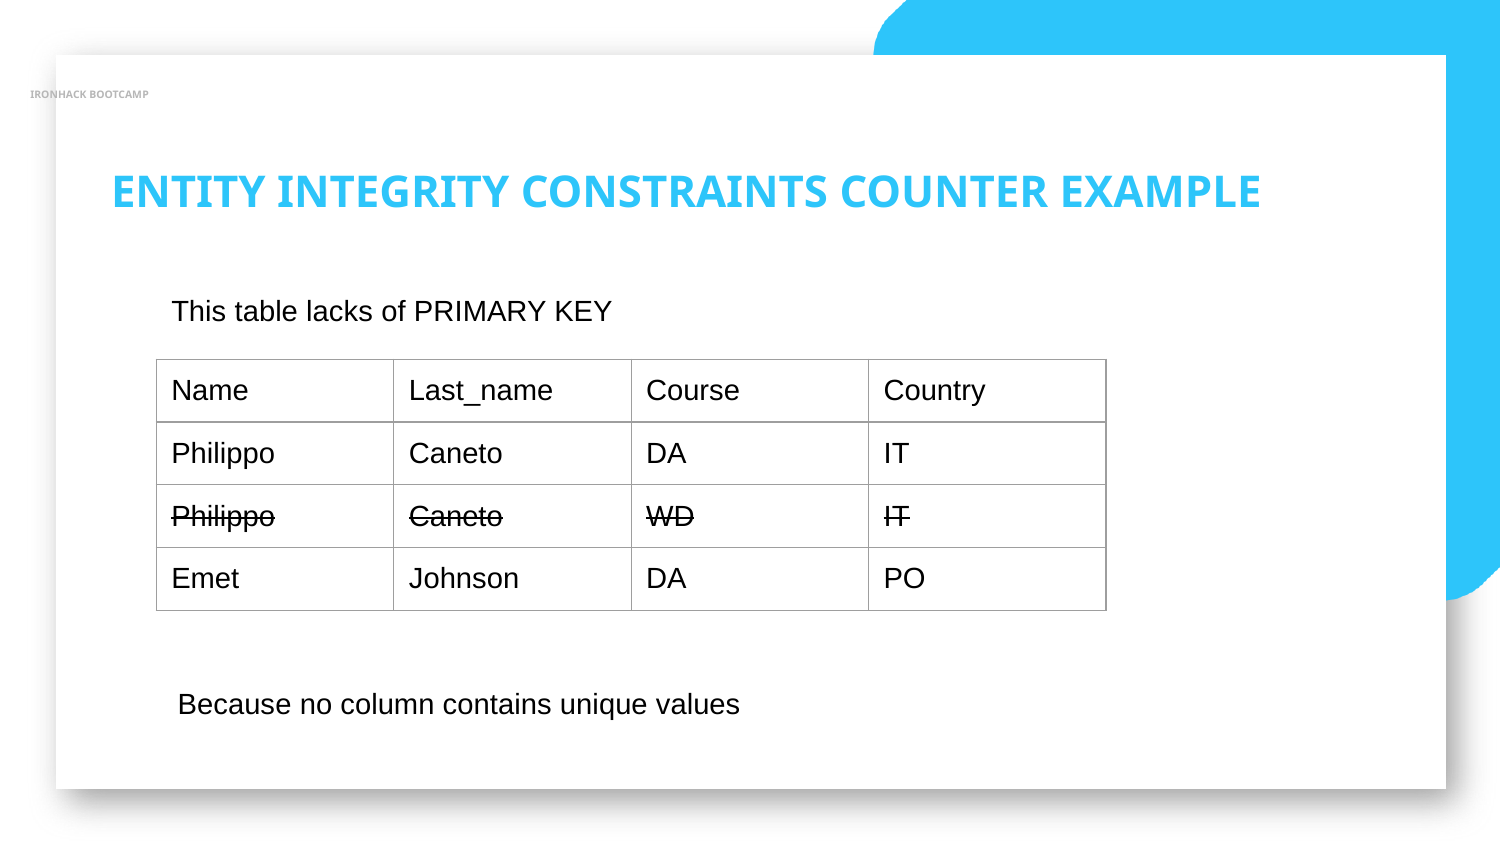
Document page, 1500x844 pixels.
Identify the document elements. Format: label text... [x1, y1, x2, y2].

table_cell Johnson [394, 548, 631, 610]
text_box ENTITY INTEGRITY CONSTRAINTS COUNTER EXAMPLE [96, 149, 1417, 266]
text_box IRONHACK BOOTCAMP [15, 71, 354, 108]
table_cell Philippo [157, 485, 393, 547]
table_cell Emet [157, 548, 393, 610]
table_cell PO [869, 548, 1105, 610]
text_box Because no column contains unique values [162, 670, 1367, 736]
picture [0, 0, 1500, 844]
table_header Name [157, 360, 393, 421]
table_cell Philippo [157, 423, 393, 484]
table_cell DA [632, 423, 868, 484]
text_box This table lacks of PRIMARY KEY [156, 277, 1035, 348]
table_cell IT [869, 485, 1105, 547]
table_cell WD [632, 485, 868, 547]
table_header Last_name [394, 360, 631, 421]
table_cell IT [869, 423, 1105, 484]
table_cell DA [632, 548, 868, 610]
table_cell Caneto [394, 485, 631, 547]
table_cell Caneto [394, 423, 631, 484]
table_header Country [869, 360, 1105, 421]
table_header Course [632, 360, 868, 421]
